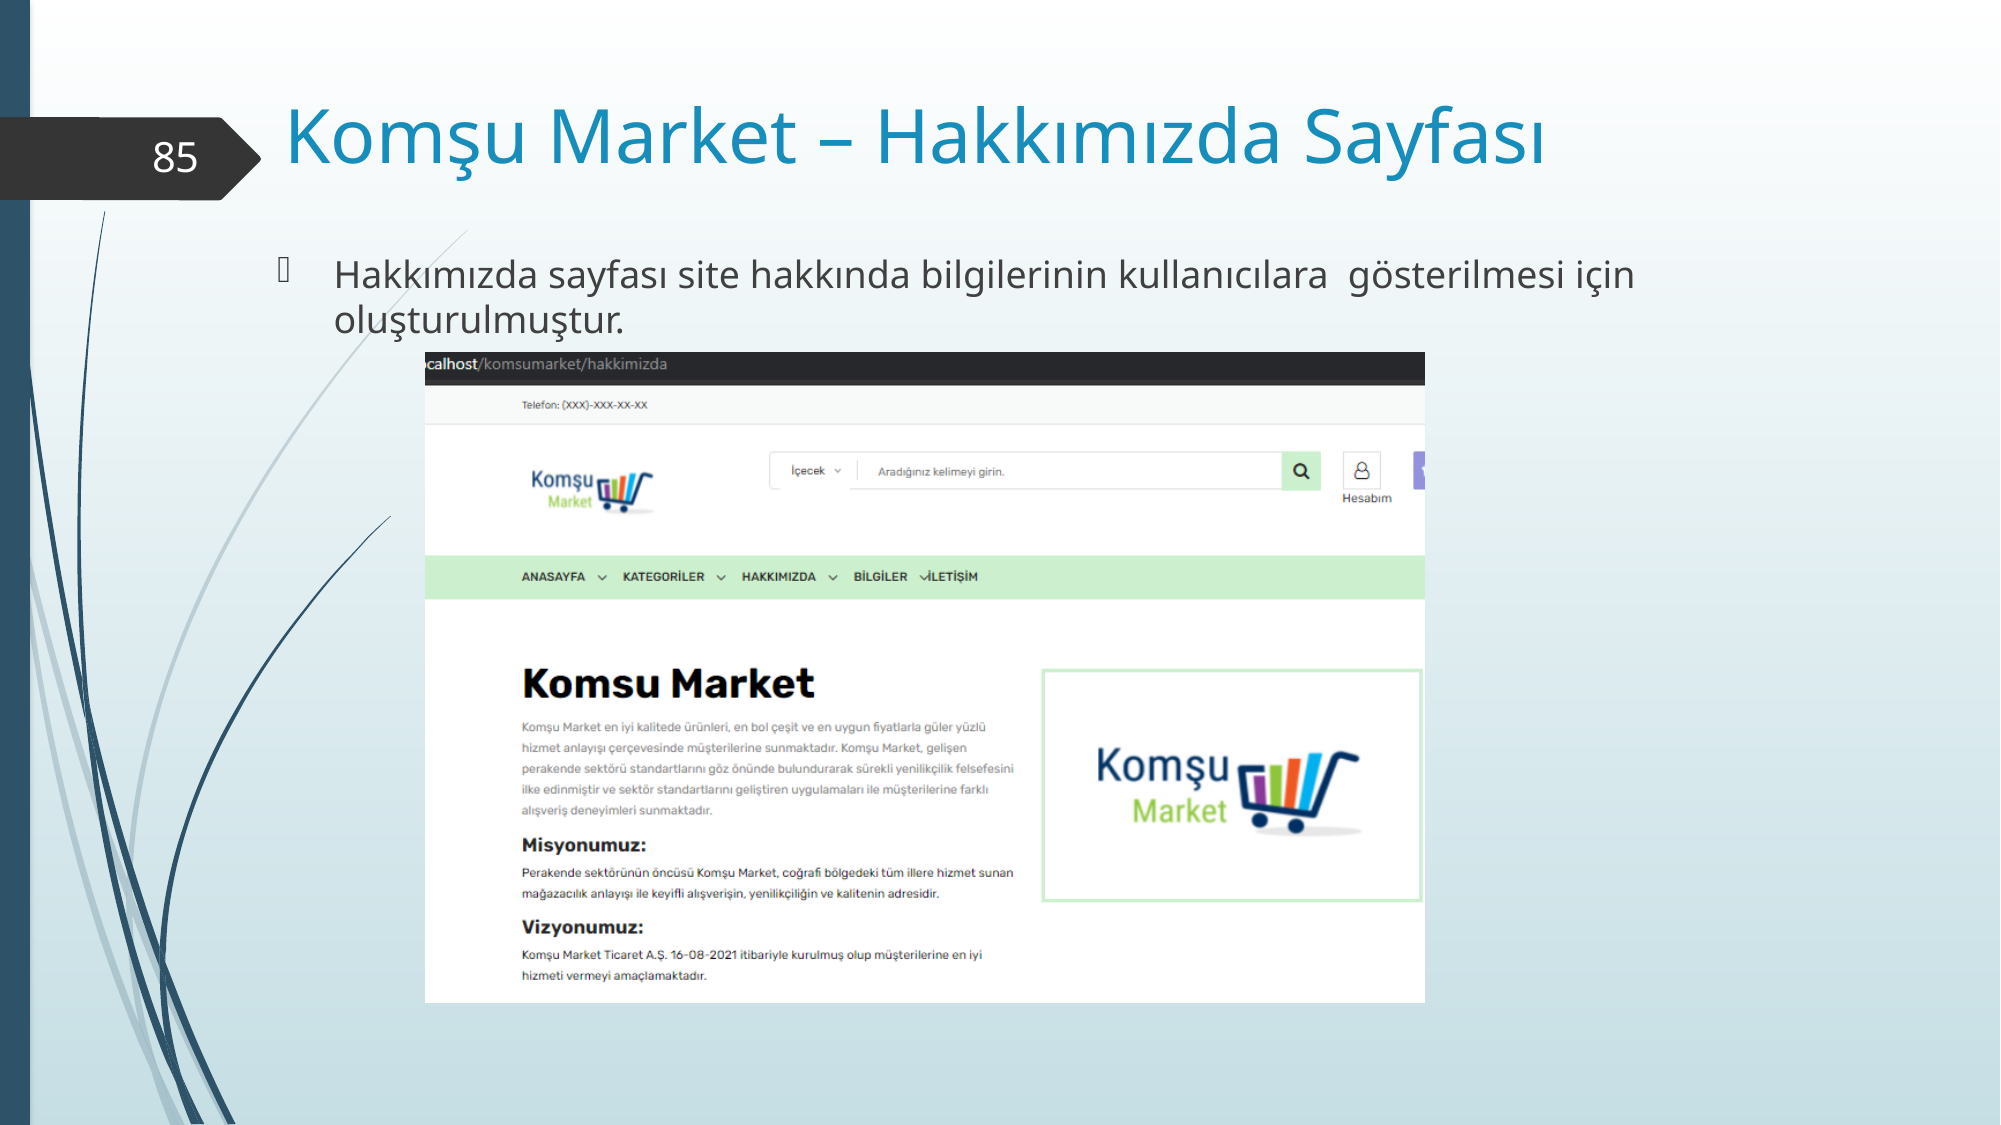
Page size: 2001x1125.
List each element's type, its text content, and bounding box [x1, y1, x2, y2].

slide_number 85 [87, 129, 216, 190]
title Komşu Market – Hakkımızda Sayfası [269, 81, 1731, 292]
picture [424, 352, 1426, 1003]
list Hakkımızda sayfası site hakkında bilgilerinin kullanıcılara gösterilmesi için oluşturulmuştur. [262, 243, 1725, 863]
